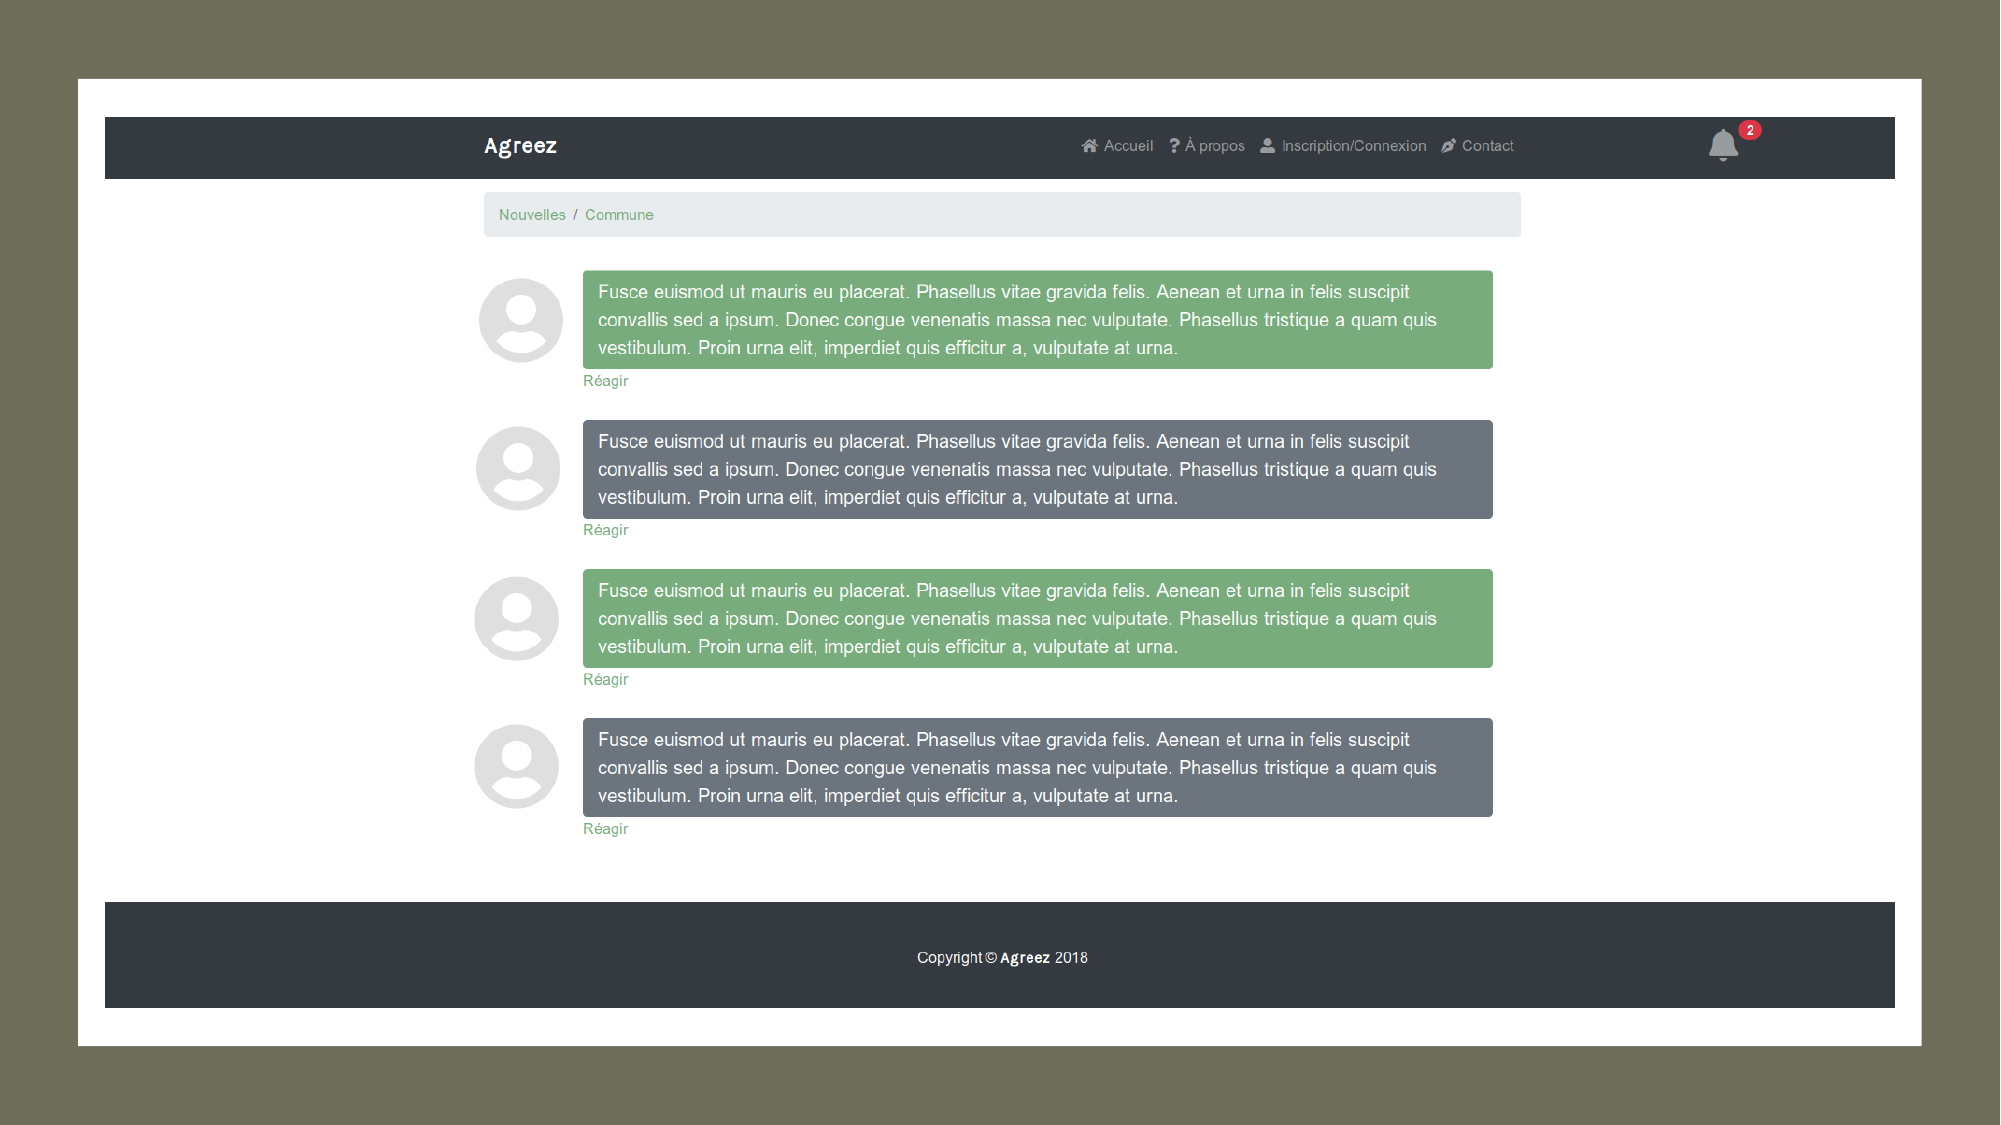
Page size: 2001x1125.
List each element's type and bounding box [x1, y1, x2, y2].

text_box [77, 77, 1923, 1048]
picture [105, 117, 1895, 1008]
text_box [0, 0, 2000, 1125]
